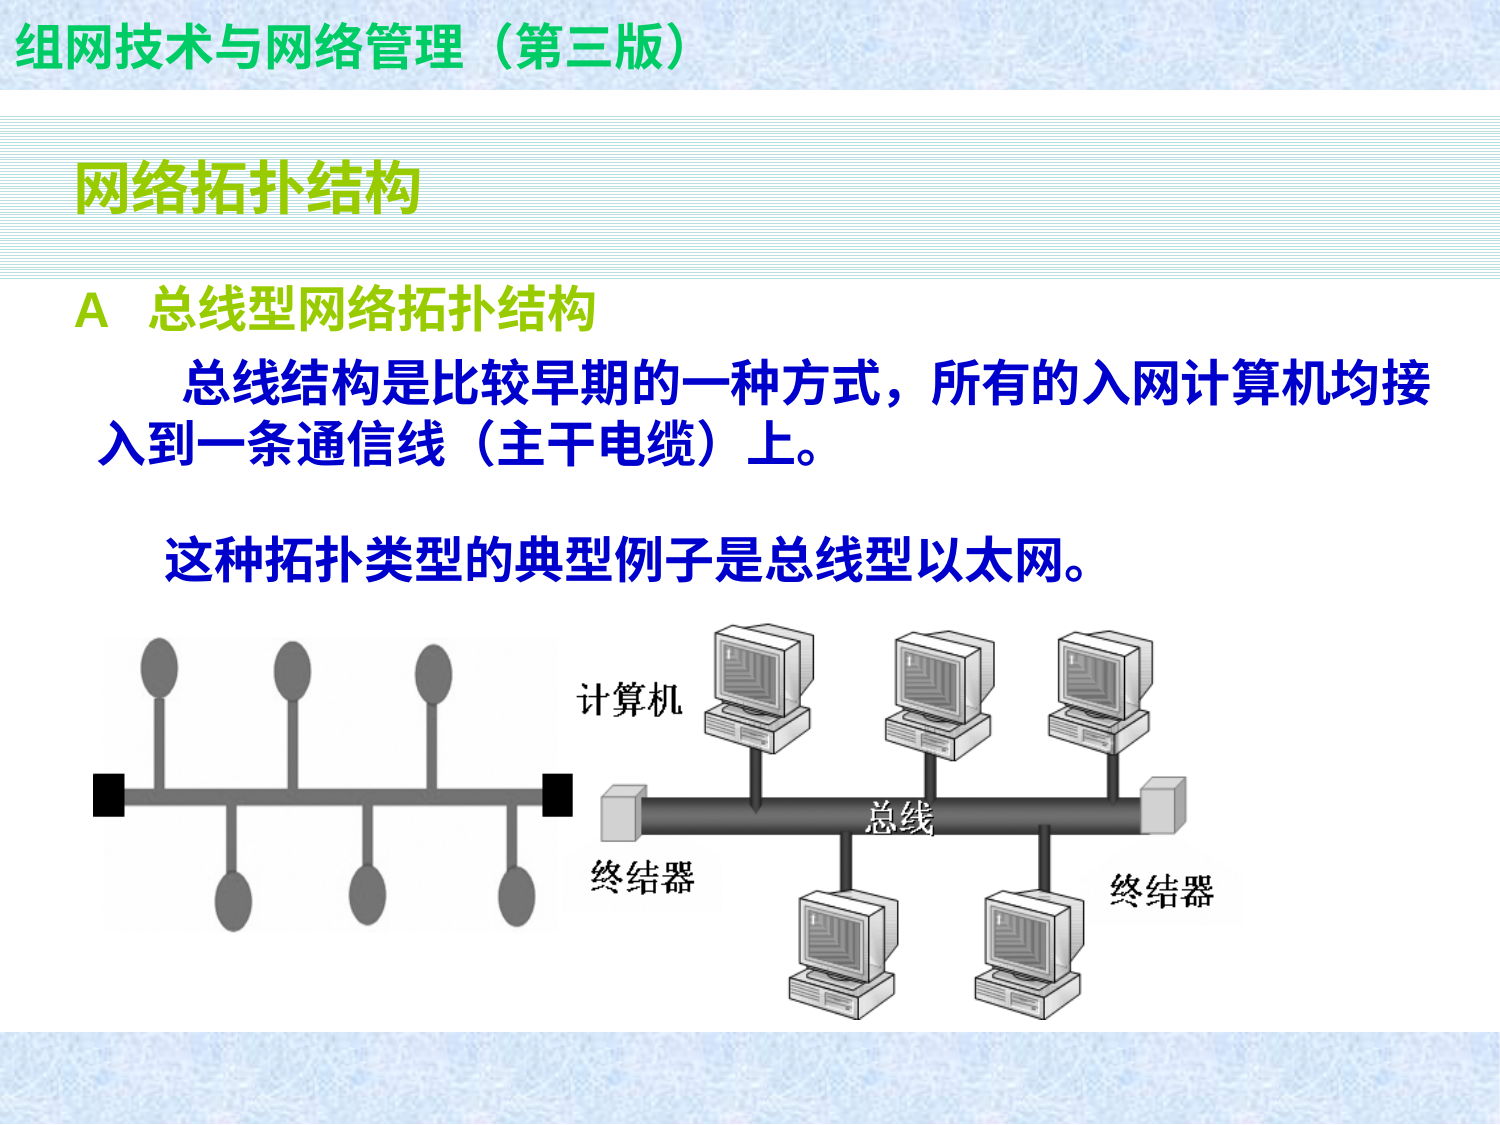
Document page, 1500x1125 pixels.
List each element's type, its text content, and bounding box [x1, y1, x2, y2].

picture [0, 0, 1500, 90]
picture [0, 1032, 1500, 1124]
picture [93, 621, 1244, 1020]
title 网络拓扑结构 [58, 116, 1338, 255]
list A 总线型网络拓扑结构 总线结构是比较早期的一种方式，所有的入网计算机均接 入到一条通信线（主干电缆）上。 这种拓扑类型的典型例子是总线型以太网。 [58, 280, 1465, 695]
